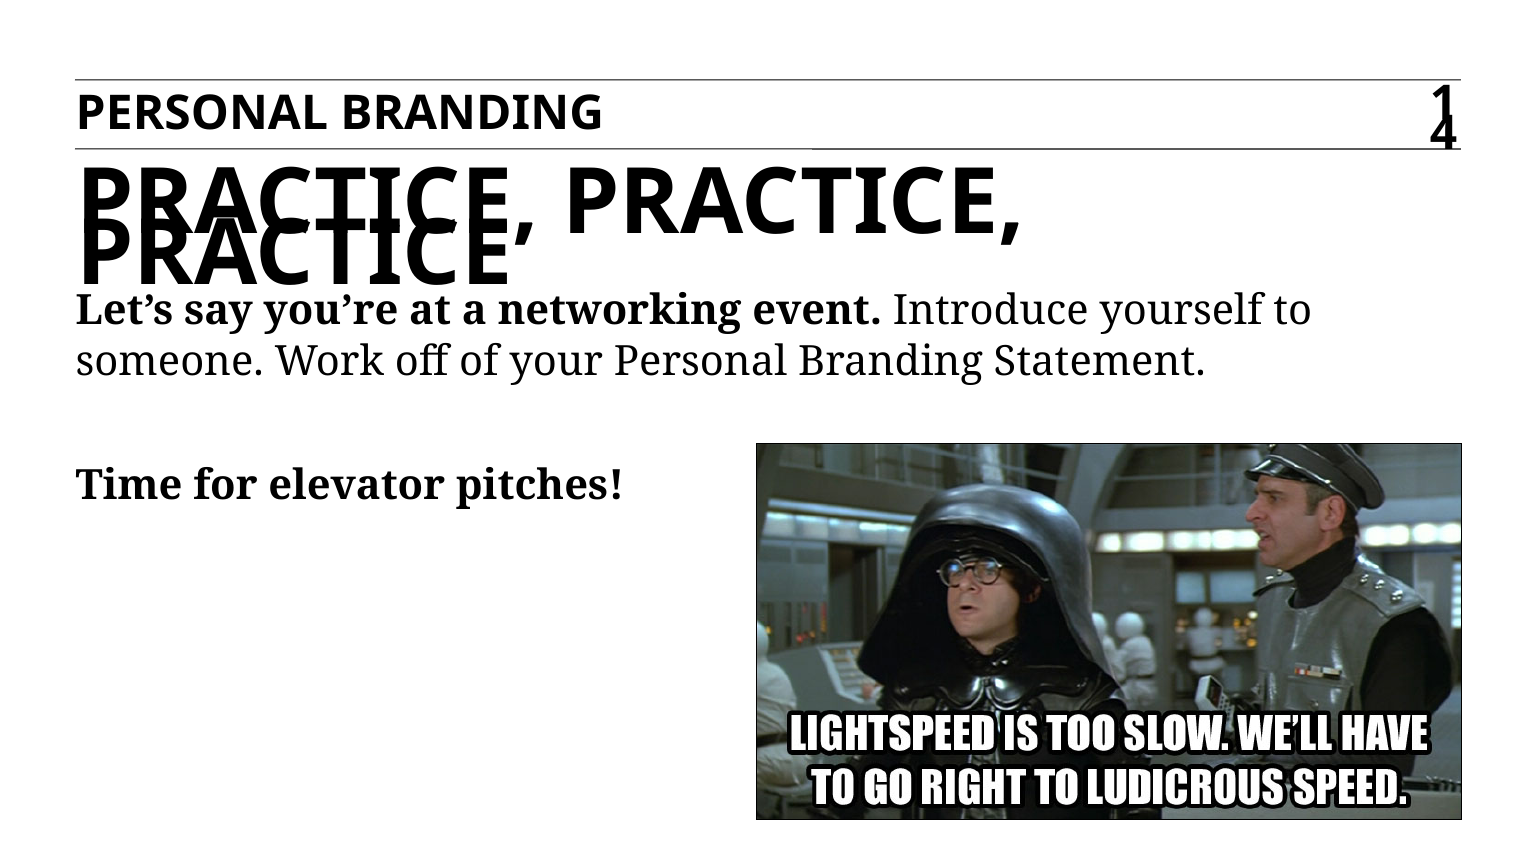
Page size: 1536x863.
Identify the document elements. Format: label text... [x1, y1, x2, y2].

text_box PERSONAL BRANDING [60, 81, 1231, 132]
picture [755, 443, 1462, 821]
slide_number 14 [1419, 86, 1461, 138]
text_box Time for elevator pitches! [60, 450, 750, 516]
text_box Let’s say you’re at a networking event. Introduce yourself to someone. Work off of your Personal Branding Statement. [60, 275, 1461, 391]
text_box Practice, Practice, Practice [61, 193, 1232, 244]
